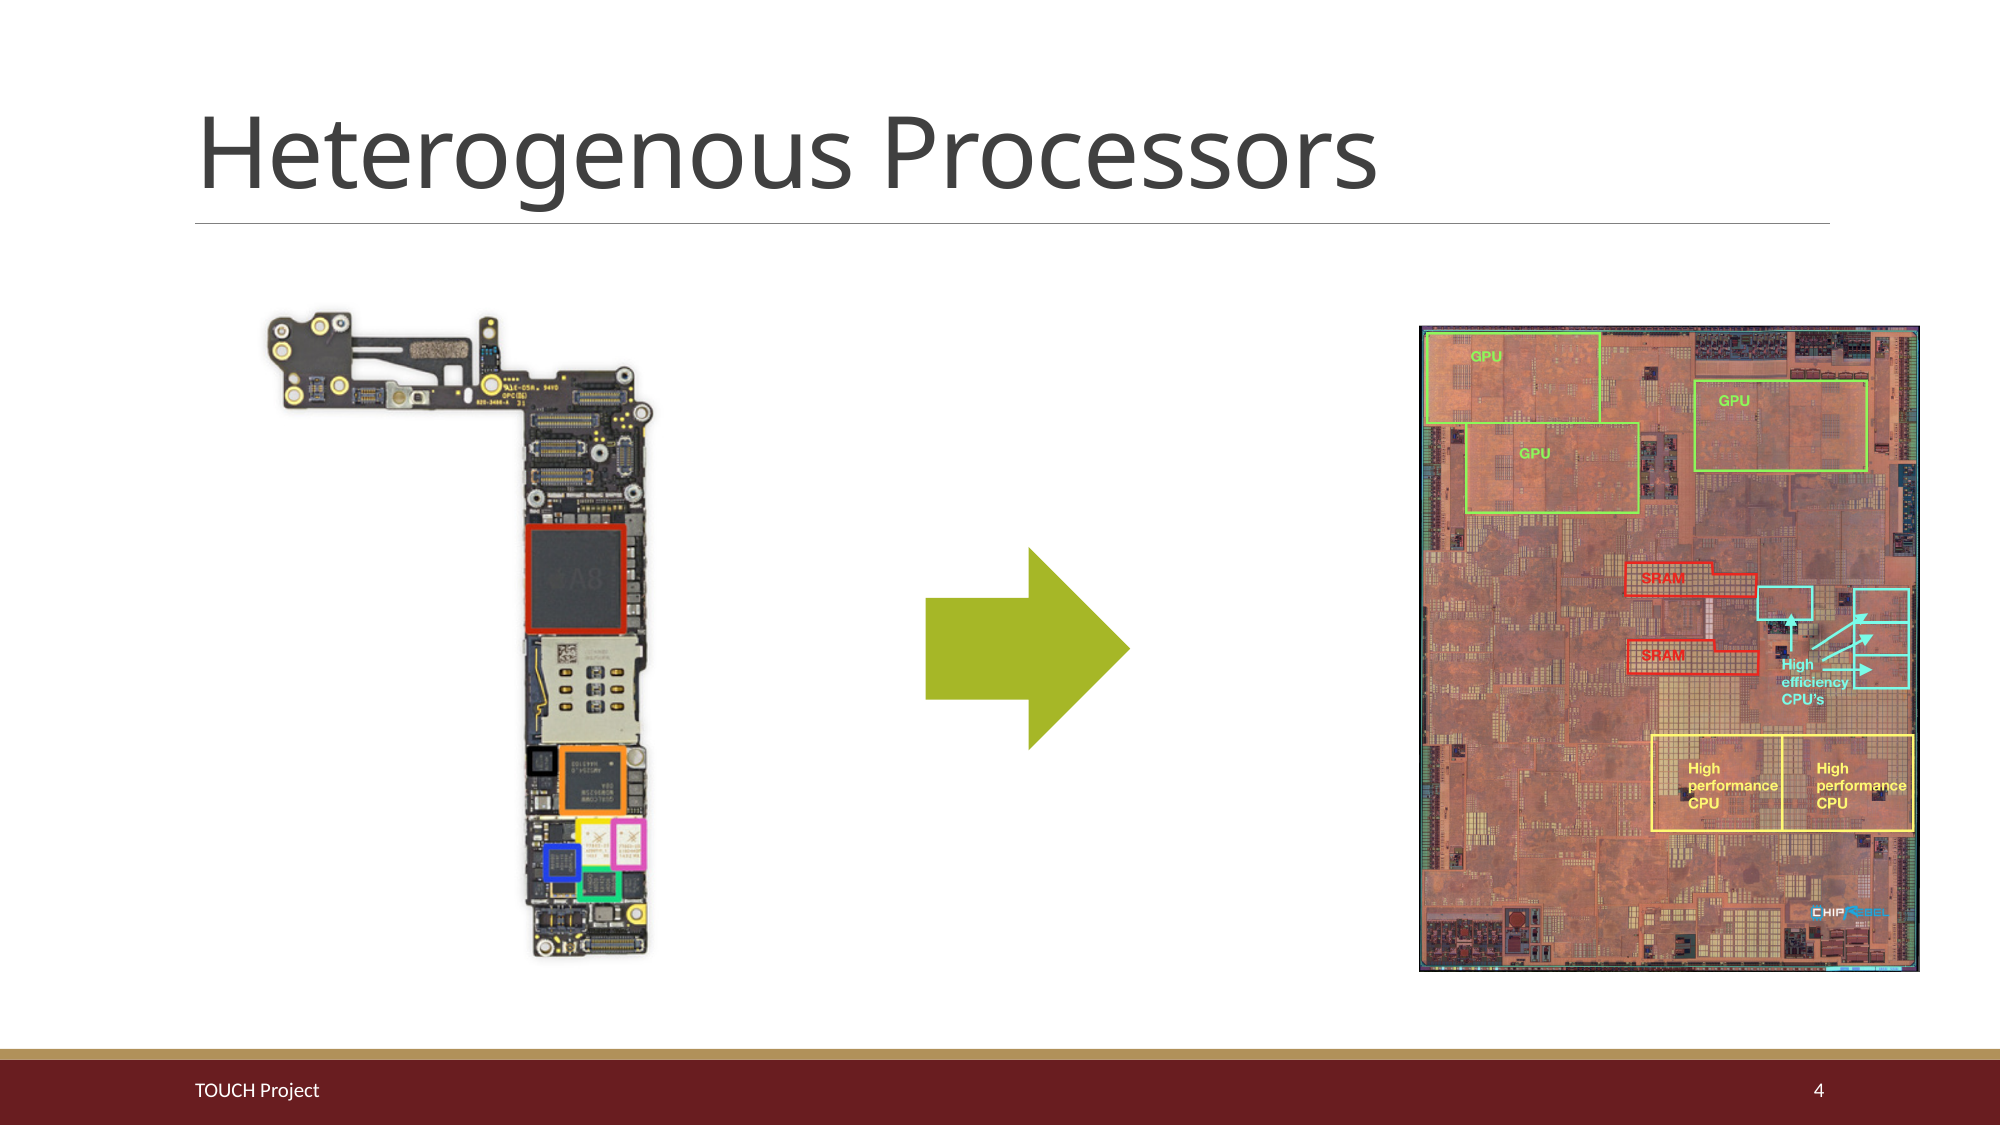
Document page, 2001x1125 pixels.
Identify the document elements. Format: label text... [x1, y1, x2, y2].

title Heterogenous Processors [180, 47, 1830, 217]
slide_number TOUCH Project [180, 1059, 586, 1120]
picture [1419, 325, 1921, 972]
slide_number 4 [1624, 1059, 1840, 1120]
text_box [924, 545, 1132, 752]
picture [140, 268, 883, 1008]
